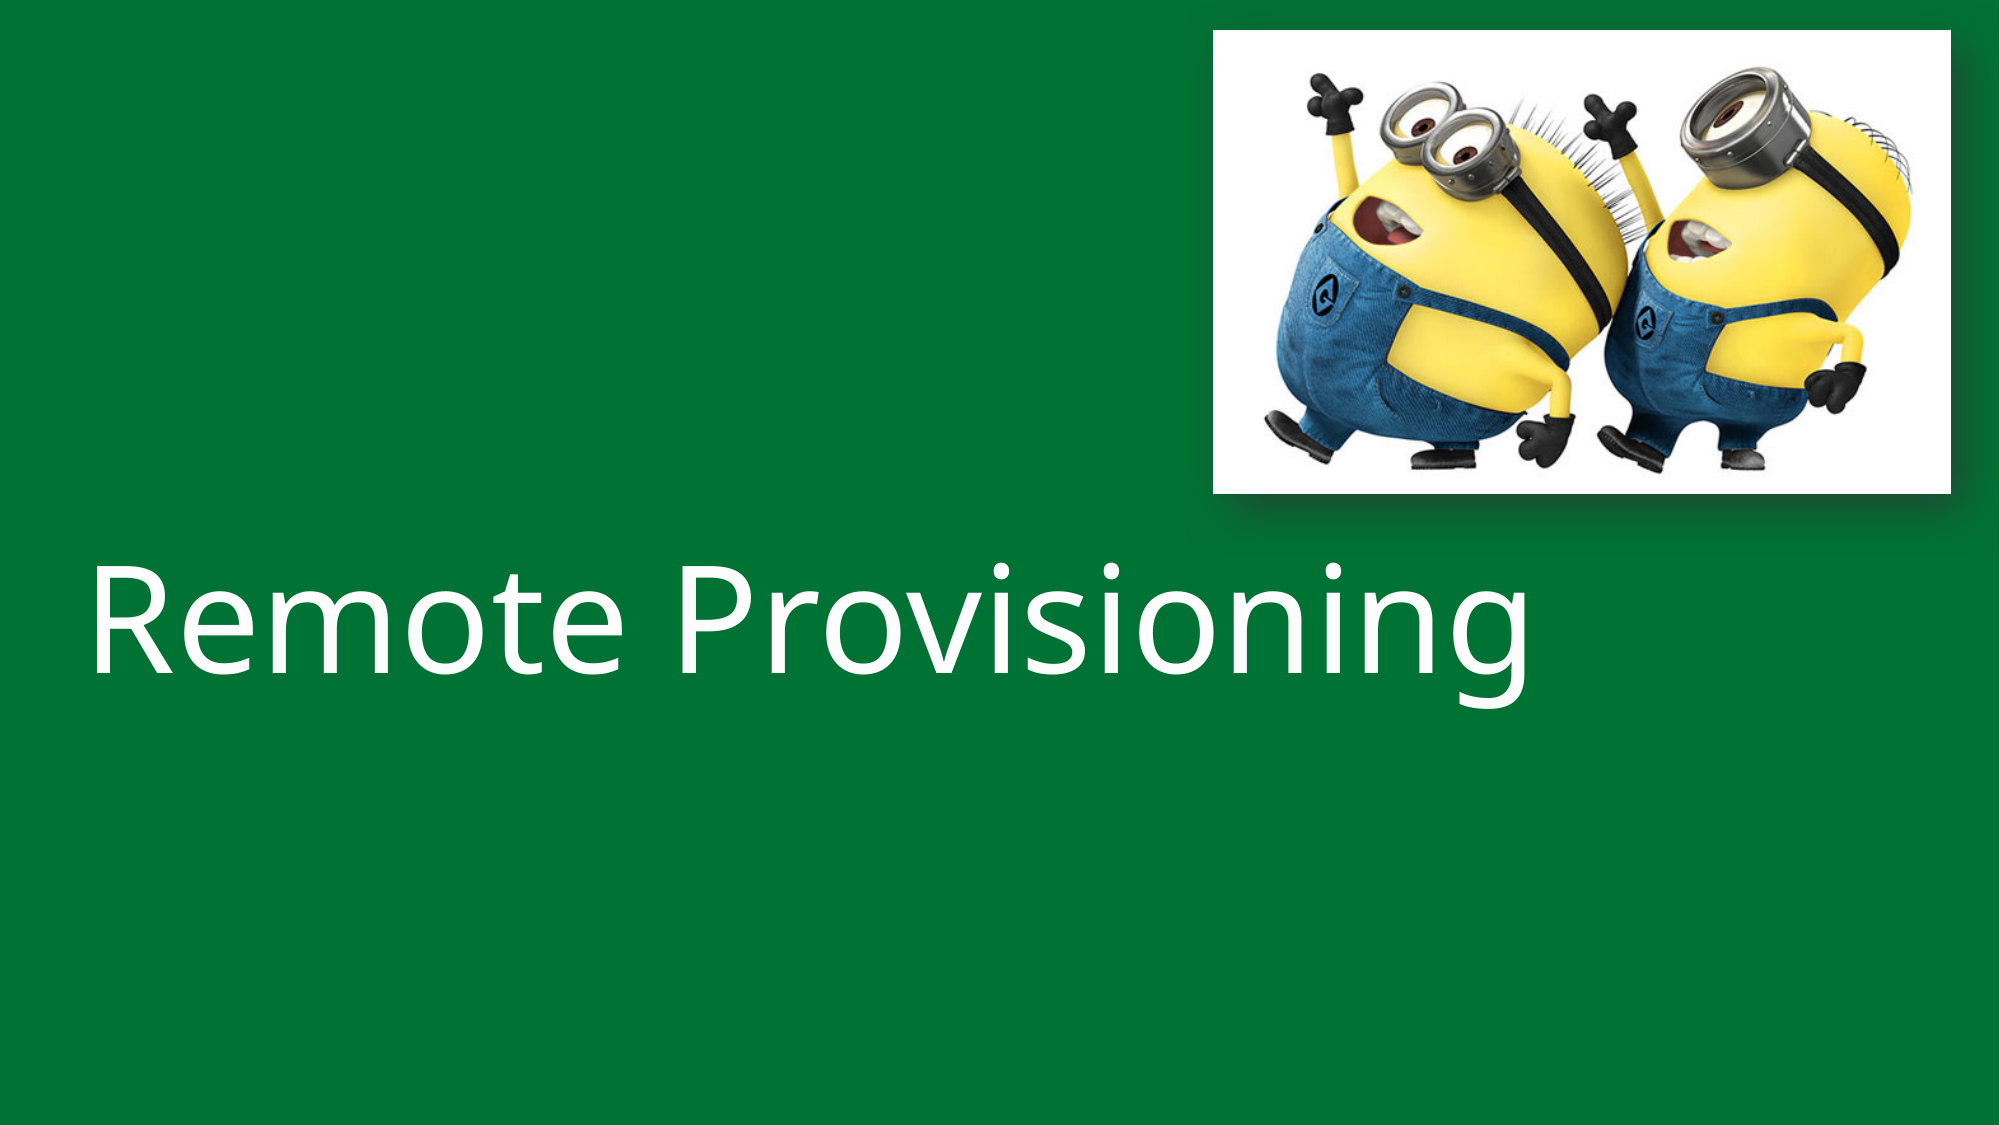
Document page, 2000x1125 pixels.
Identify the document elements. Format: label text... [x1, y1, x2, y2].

picture [1213, 30, 1951, 495]
list Remote Provisioning [68, 511, 1827, 739]
